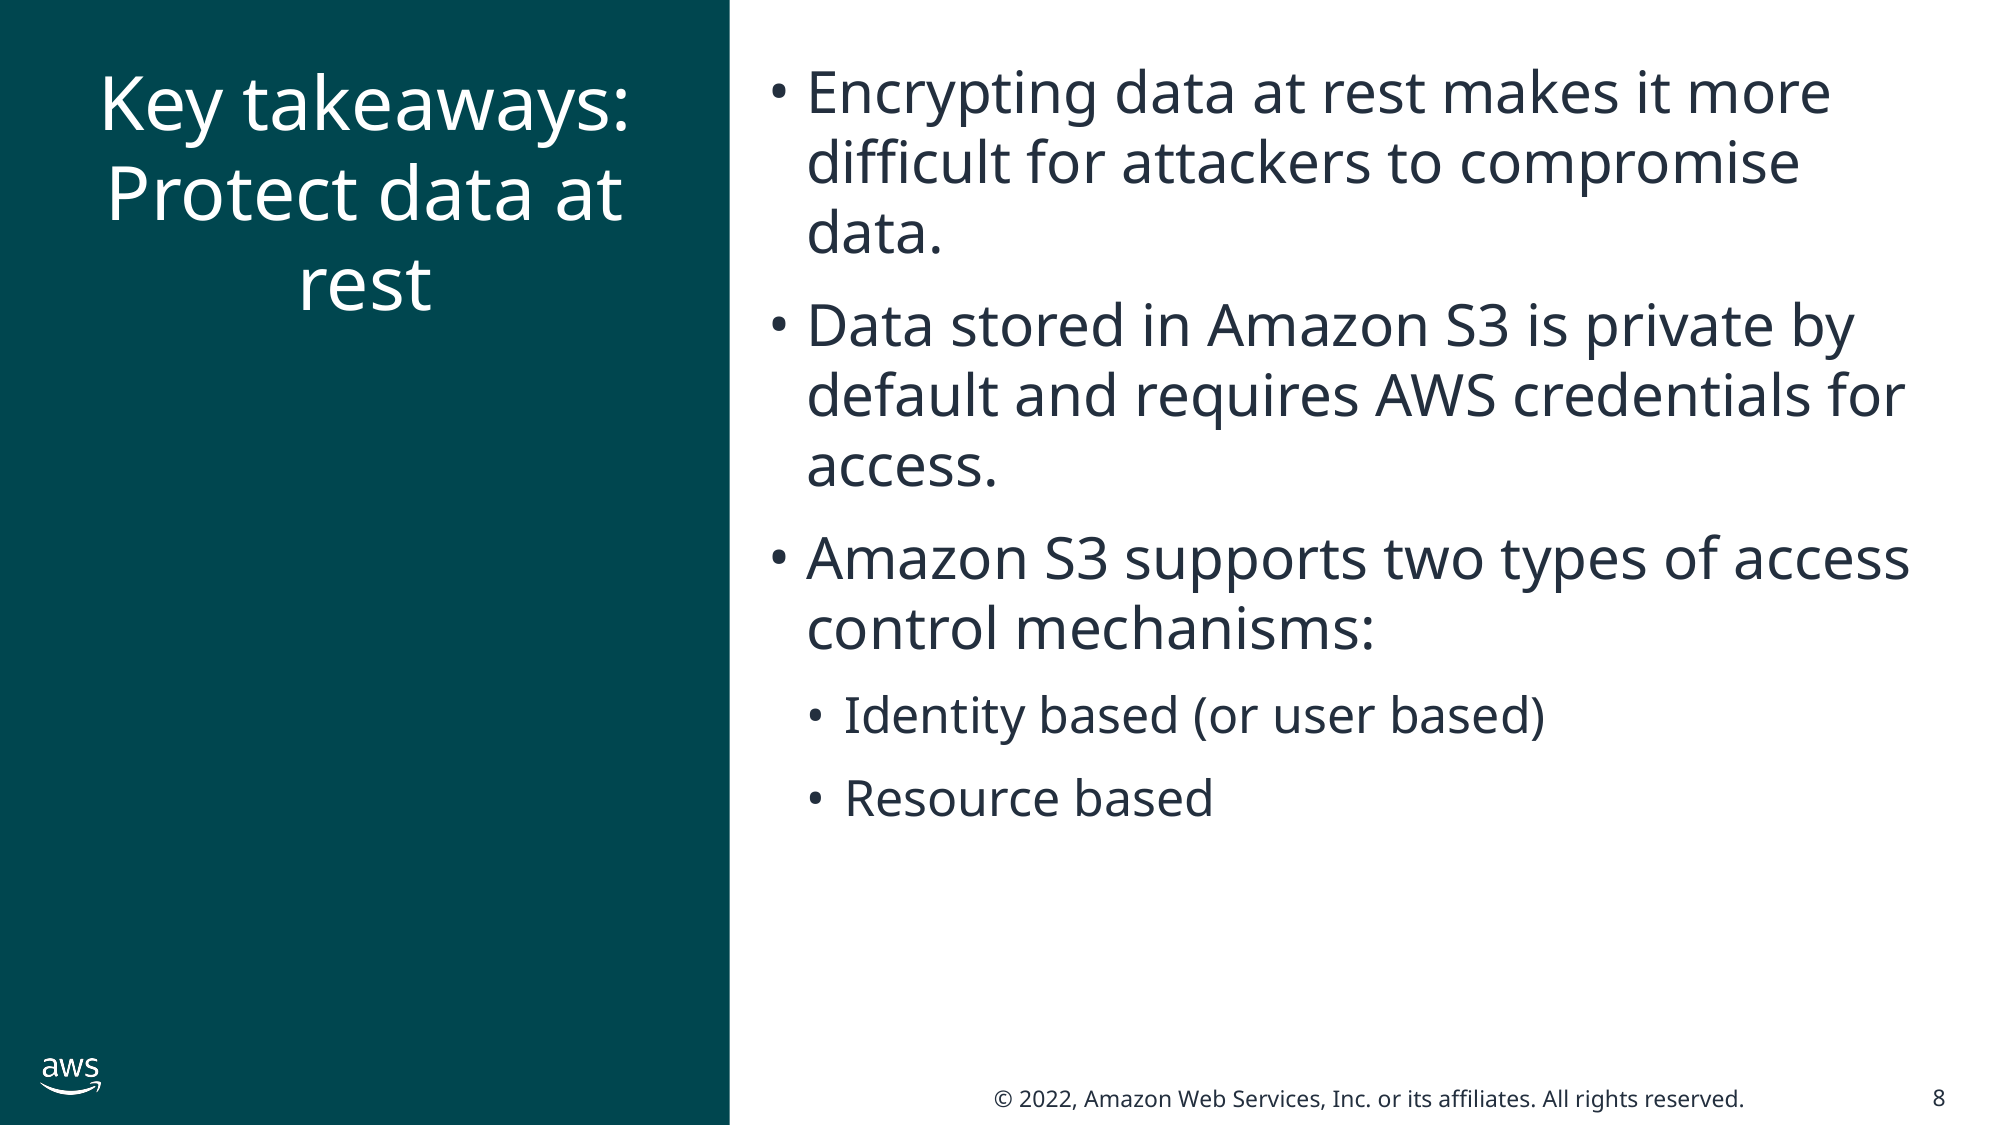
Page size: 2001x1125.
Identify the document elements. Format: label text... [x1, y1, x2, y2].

slide_number 8 [1881, 1077, 1961, 1121]
picture [40, 1058, 101, 1095]
list Encrypting data at rest makes it more difficult for attackers to compromise data. Data stored in Amazon S3 is private by default and requires AWS credentials for access. Amazon S3 supports two types of access control mechanisms: Identity based (or user based) Resource based [753, 47, 1961, 1056]
title Key takeaways: Protect data at rest [39, 47, 690, 355]
